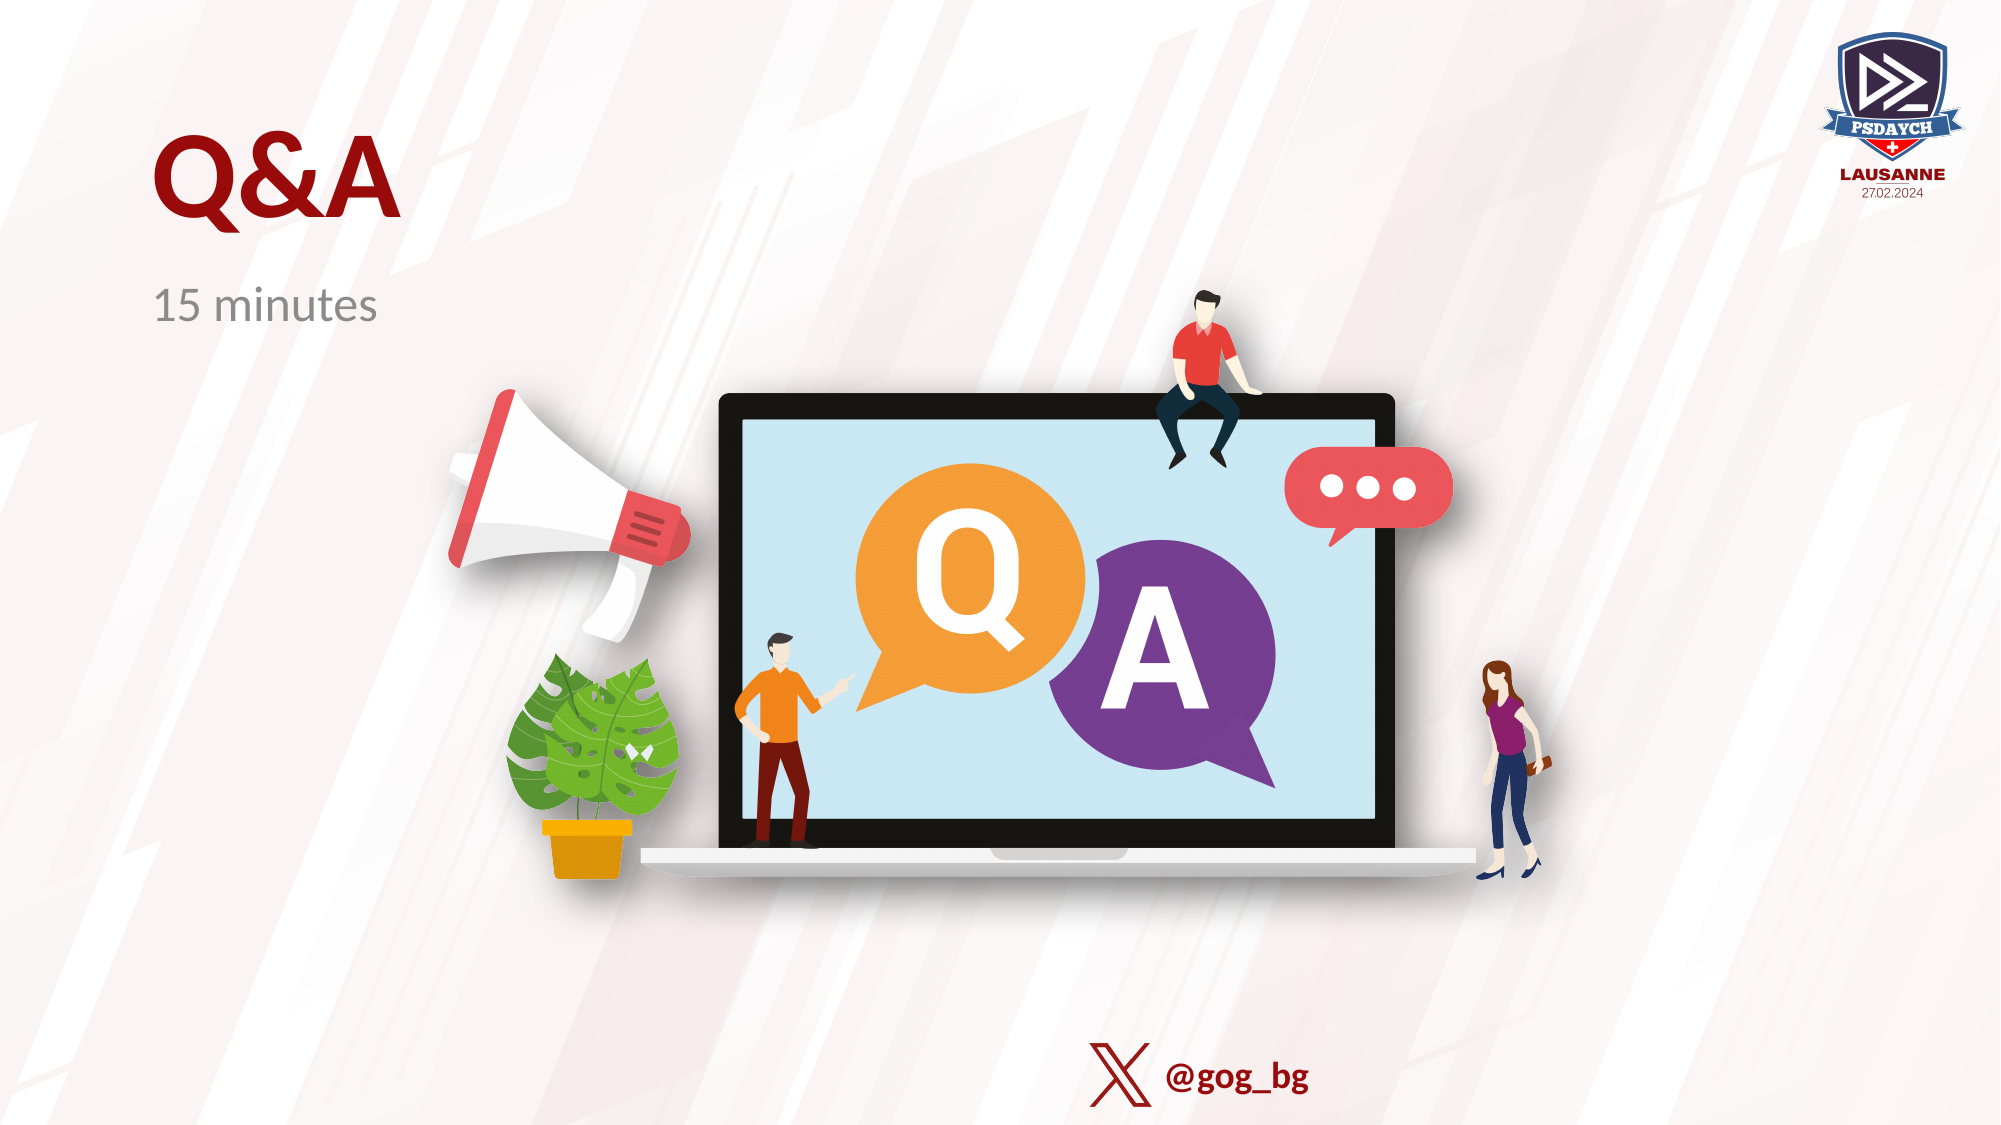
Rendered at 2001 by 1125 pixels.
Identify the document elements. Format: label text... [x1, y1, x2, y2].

text_box Q&A [136, 86, 1862, 252]
text_box 15 minutes [136, 271, 1862, 518]
picture [0, 0, 2000, 1125]
